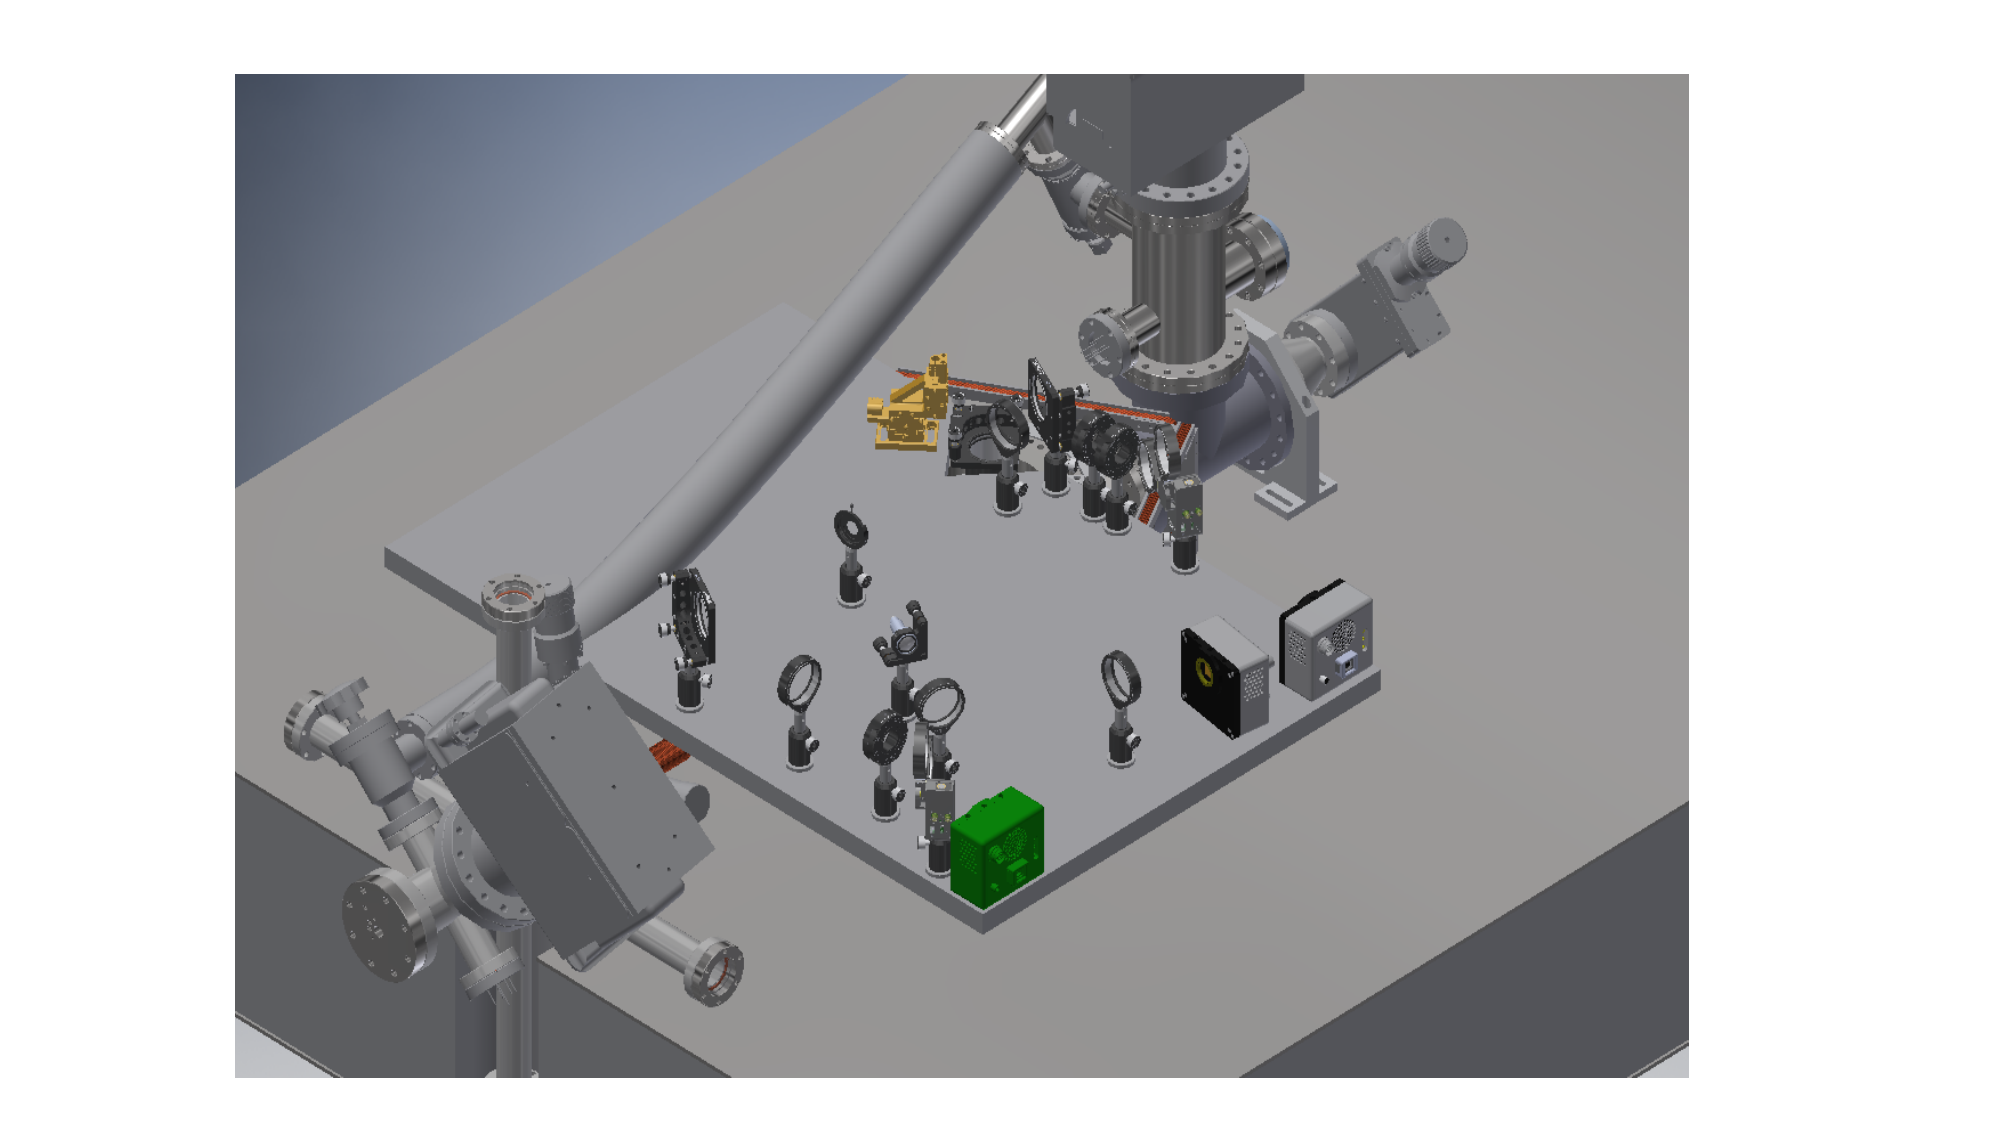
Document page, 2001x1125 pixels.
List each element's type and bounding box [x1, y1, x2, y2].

picture [235, 74, 1689, 1078]
